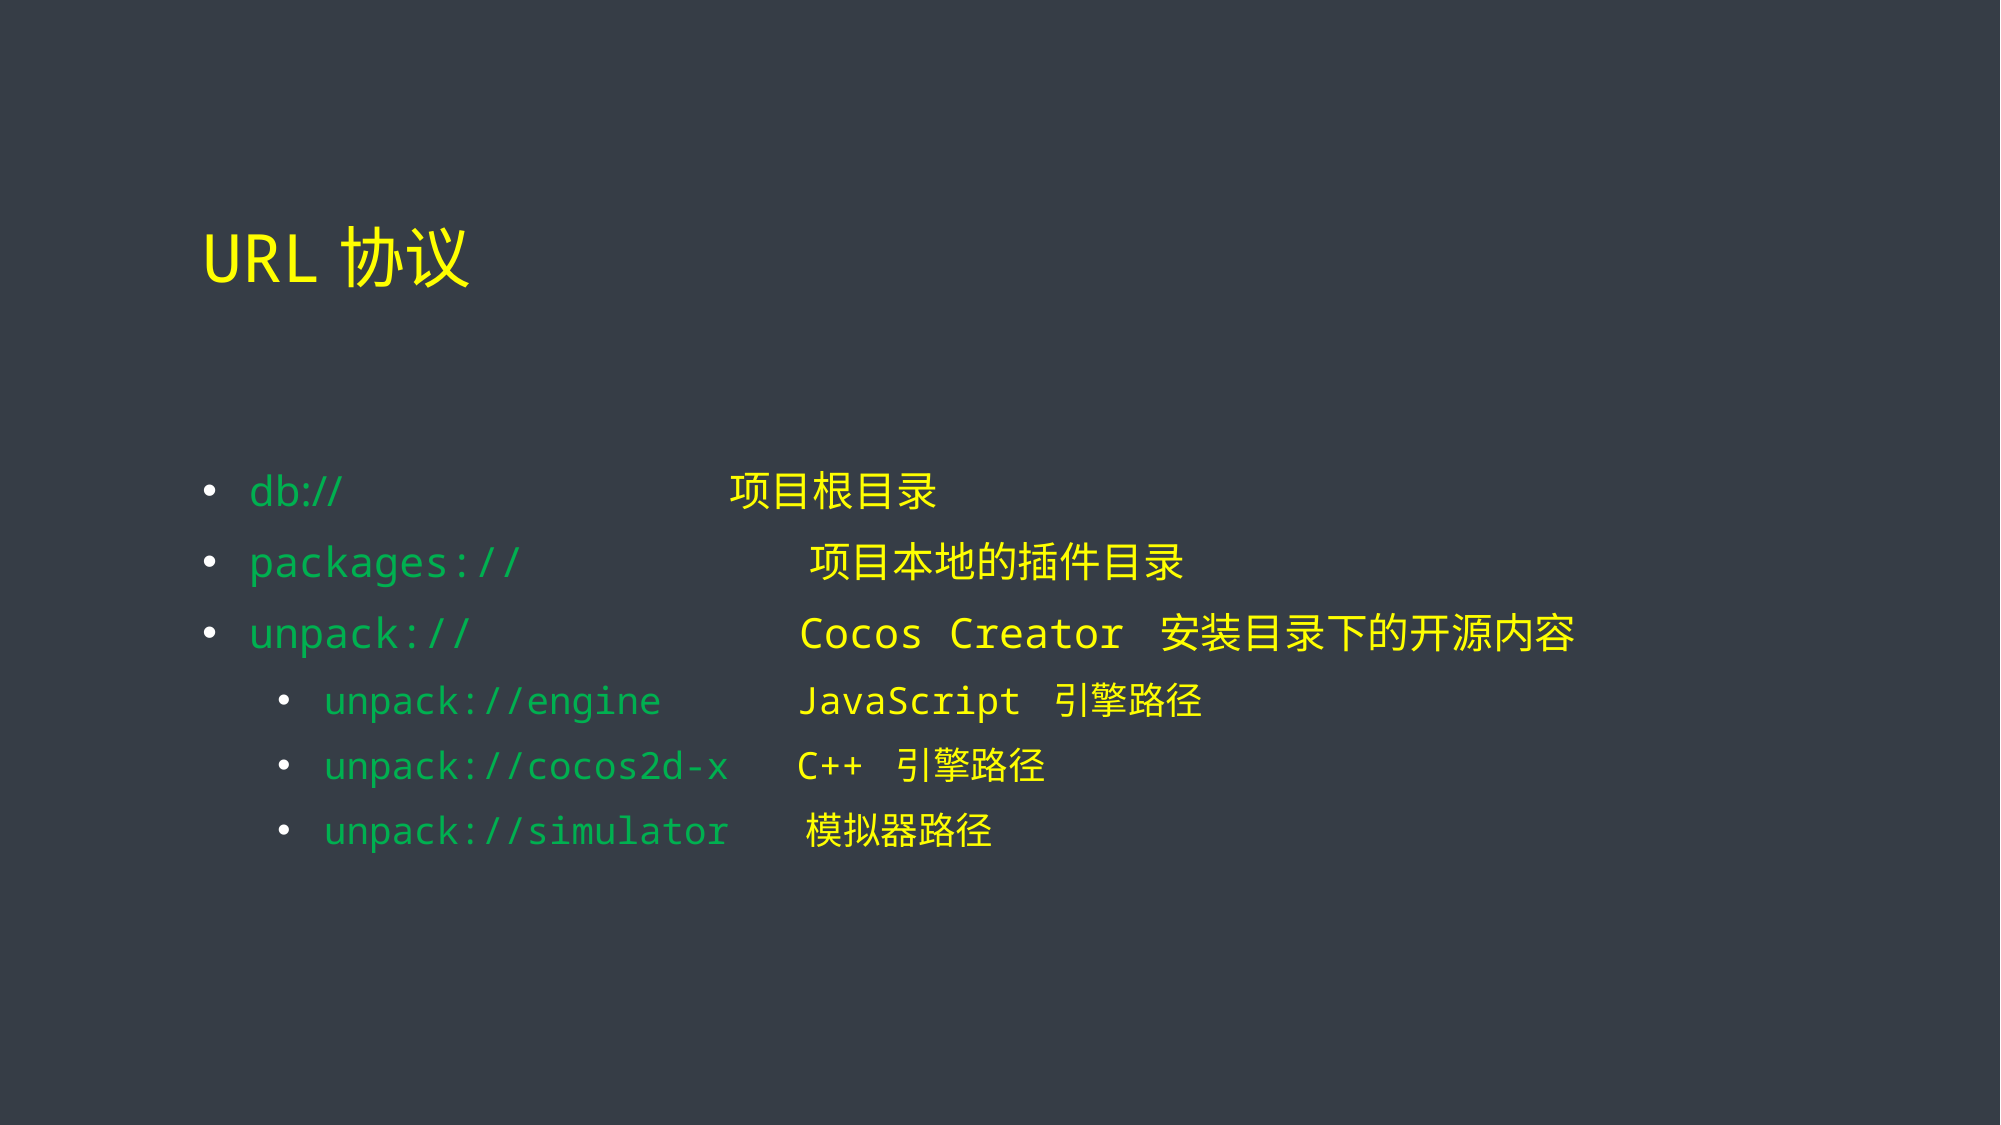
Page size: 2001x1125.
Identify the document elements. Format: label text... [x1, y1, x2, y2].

title URL协议 [187, 99, 1813, 413]
list db:// 项目根目录 packages:// 项目本地的插件目录 unpack:// Cocos Creator 安装目录下的开源内容 unpack://engine JavaScript 引擎路径 unpack://cocos2d-x C++ 引擎路径 unpack://simulator 模拟器路径 [187, 437, 1813, 950]
